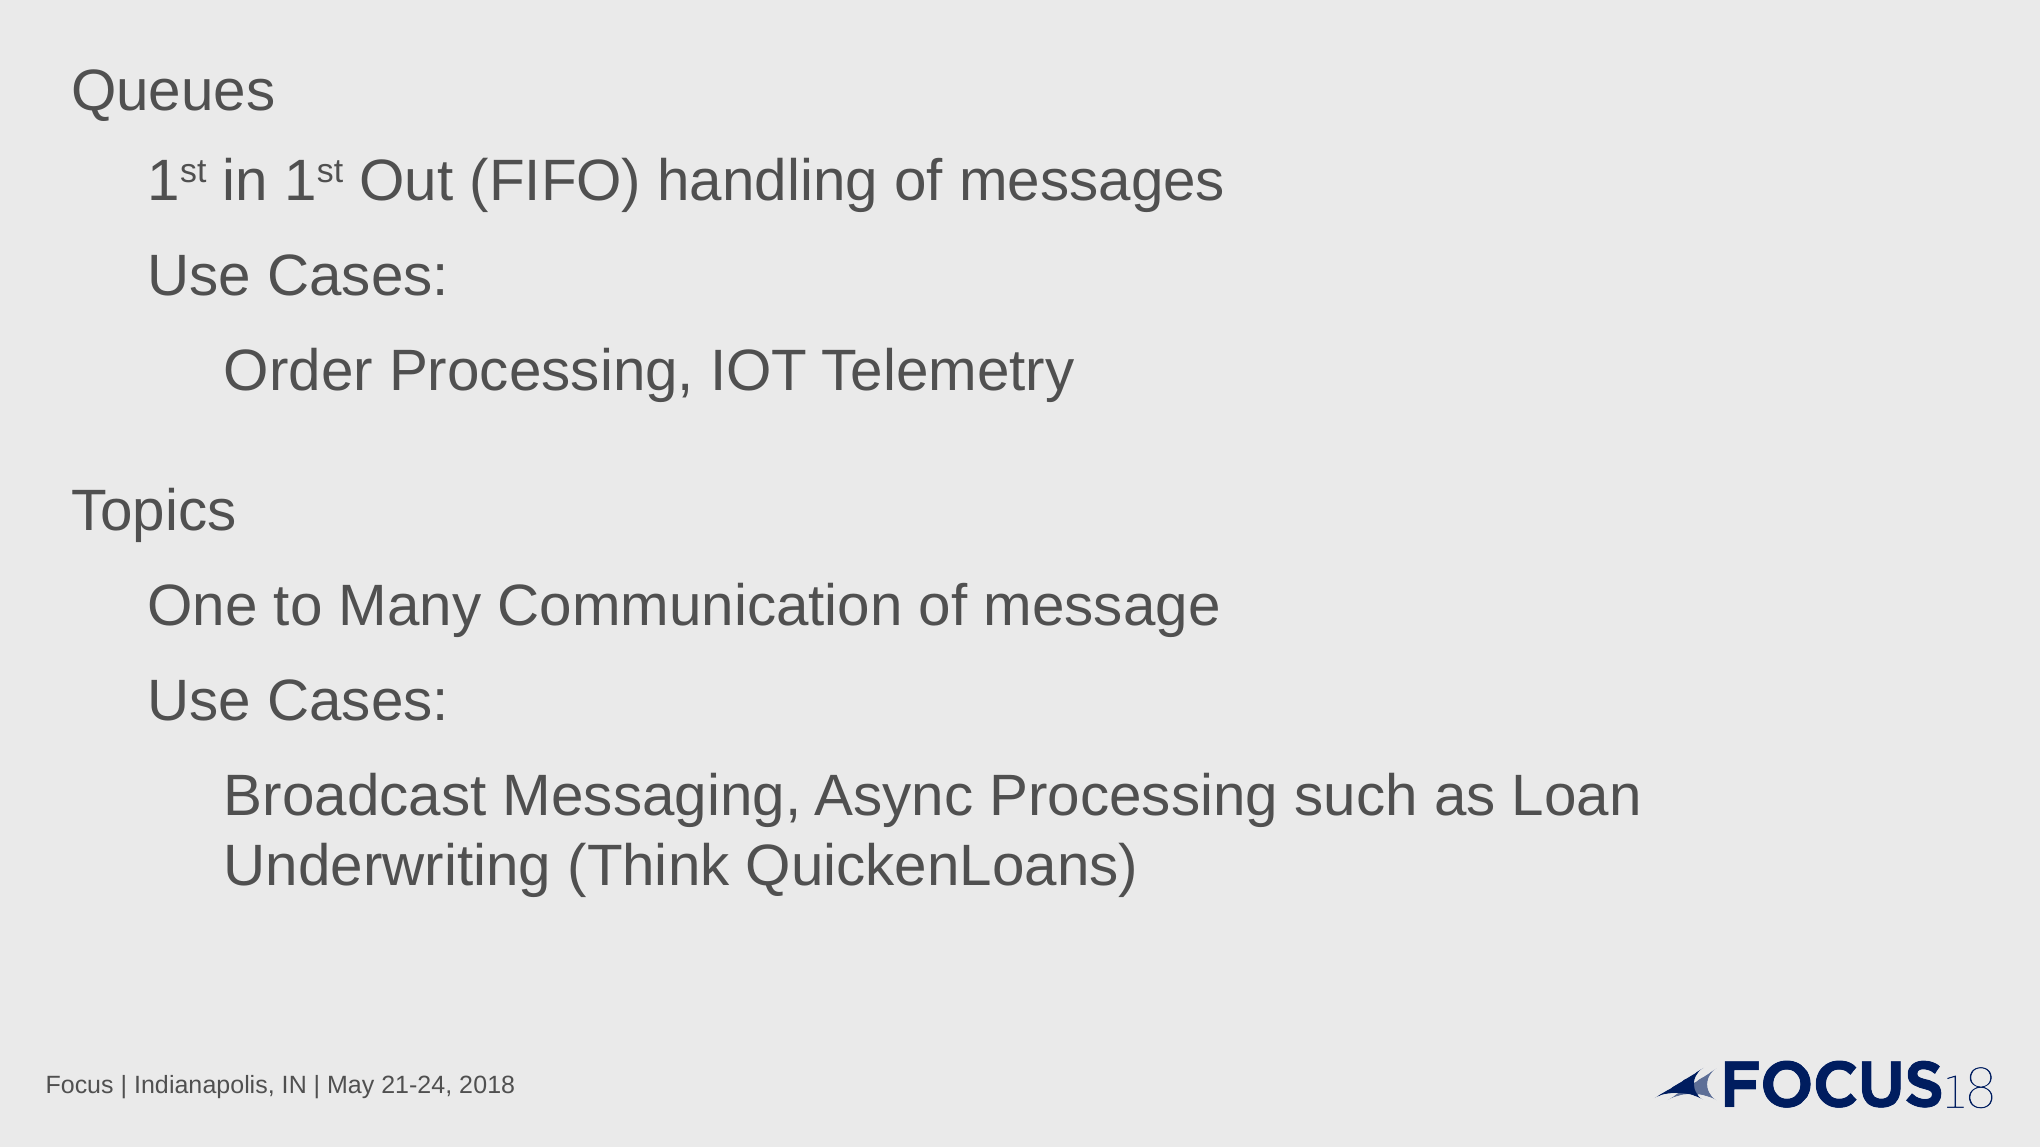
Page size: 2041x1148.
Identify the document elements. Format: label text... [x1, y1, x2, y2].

text_box Queues 1st in 1st Out (FIFO) handling of messages Use Cases: Order Processing, IOT Telemetry Topics One to Many Communication of message Use Cases: Broadcast Messaging, Async Processing such as Loan Underwriting (Think QuickenLoans) [56, 44, 1987, 905]
picture [1651, 1058, 1996, 1110]
